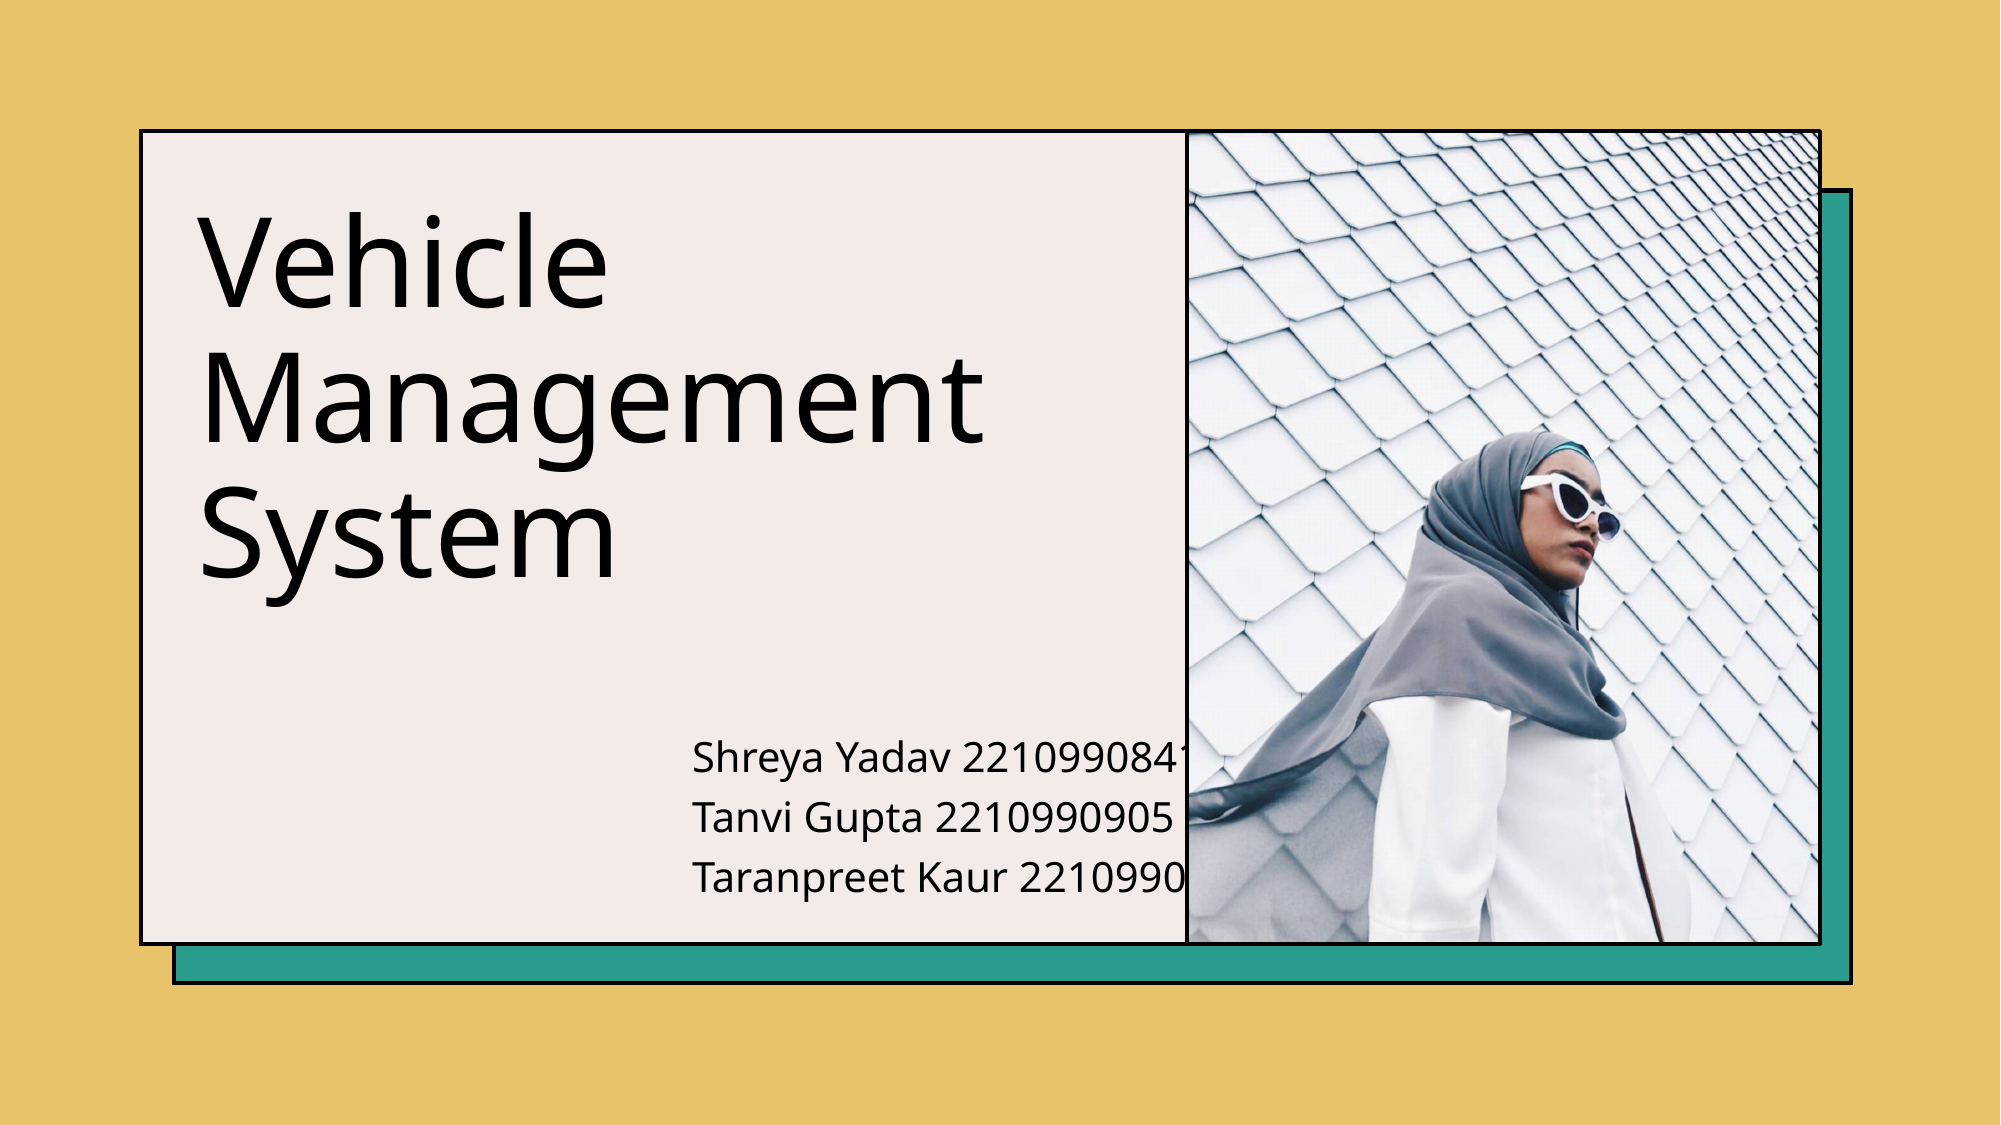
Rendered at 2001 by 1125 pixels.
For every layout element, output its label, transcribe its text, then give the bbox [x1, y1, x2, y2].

picture [1188, 133, 1818, 942]
subtitle Shreya Yadav 2210990841 Tanvi Gupta 2210990905 Taranpreet Kaur 2210990908 [668, 713, 1185, 914]
title Vehicle Management System [182, 193, 1068, 612]
